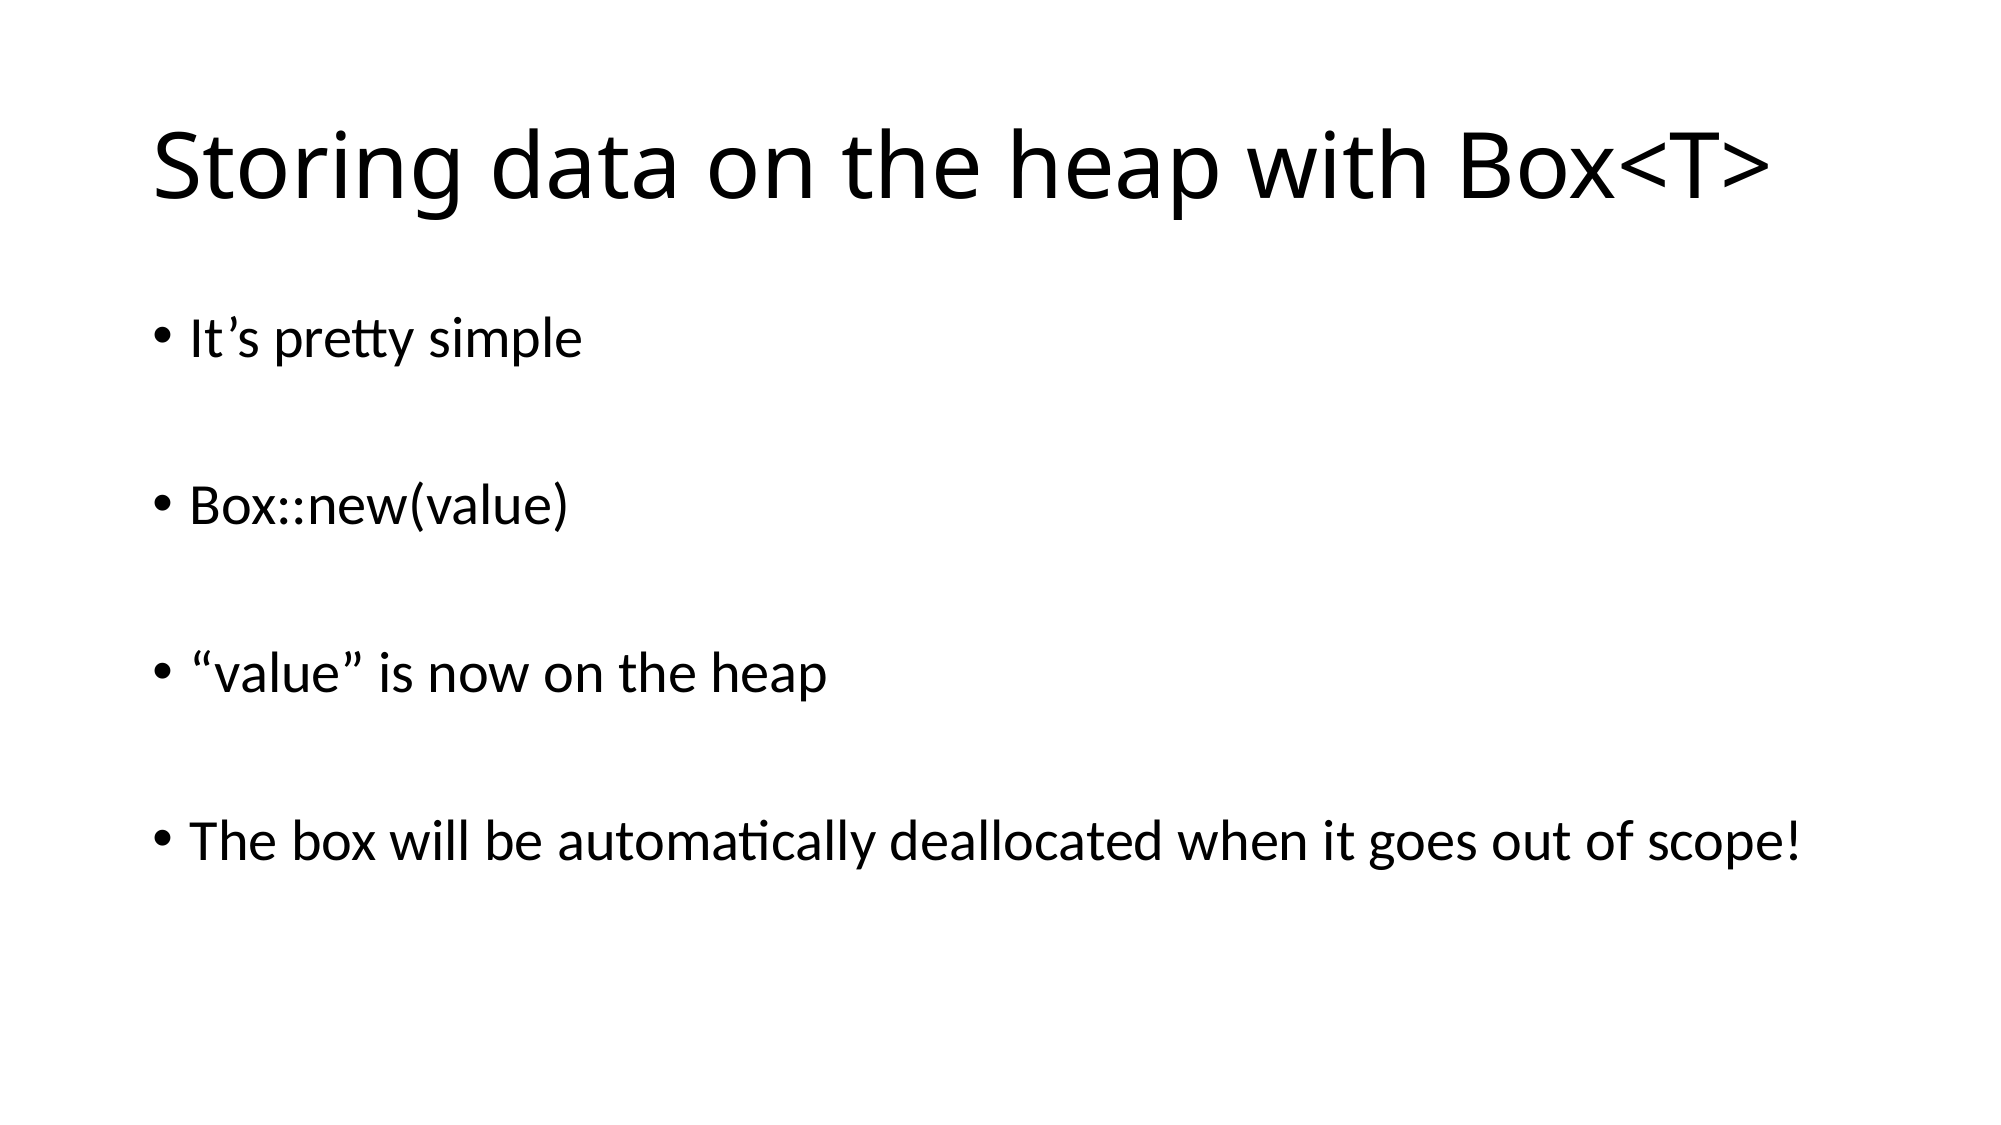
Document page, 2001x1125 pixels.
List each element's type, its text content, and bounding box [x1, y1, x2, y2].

list It’s pretty simple Box::new(value) “value” is now on the heap The box will be automatically deallocated when it goes out of scope! [137, 299, 1863, 1014]
title Storing data on the heap with Box<T> [137, 59, 1863, 278]
